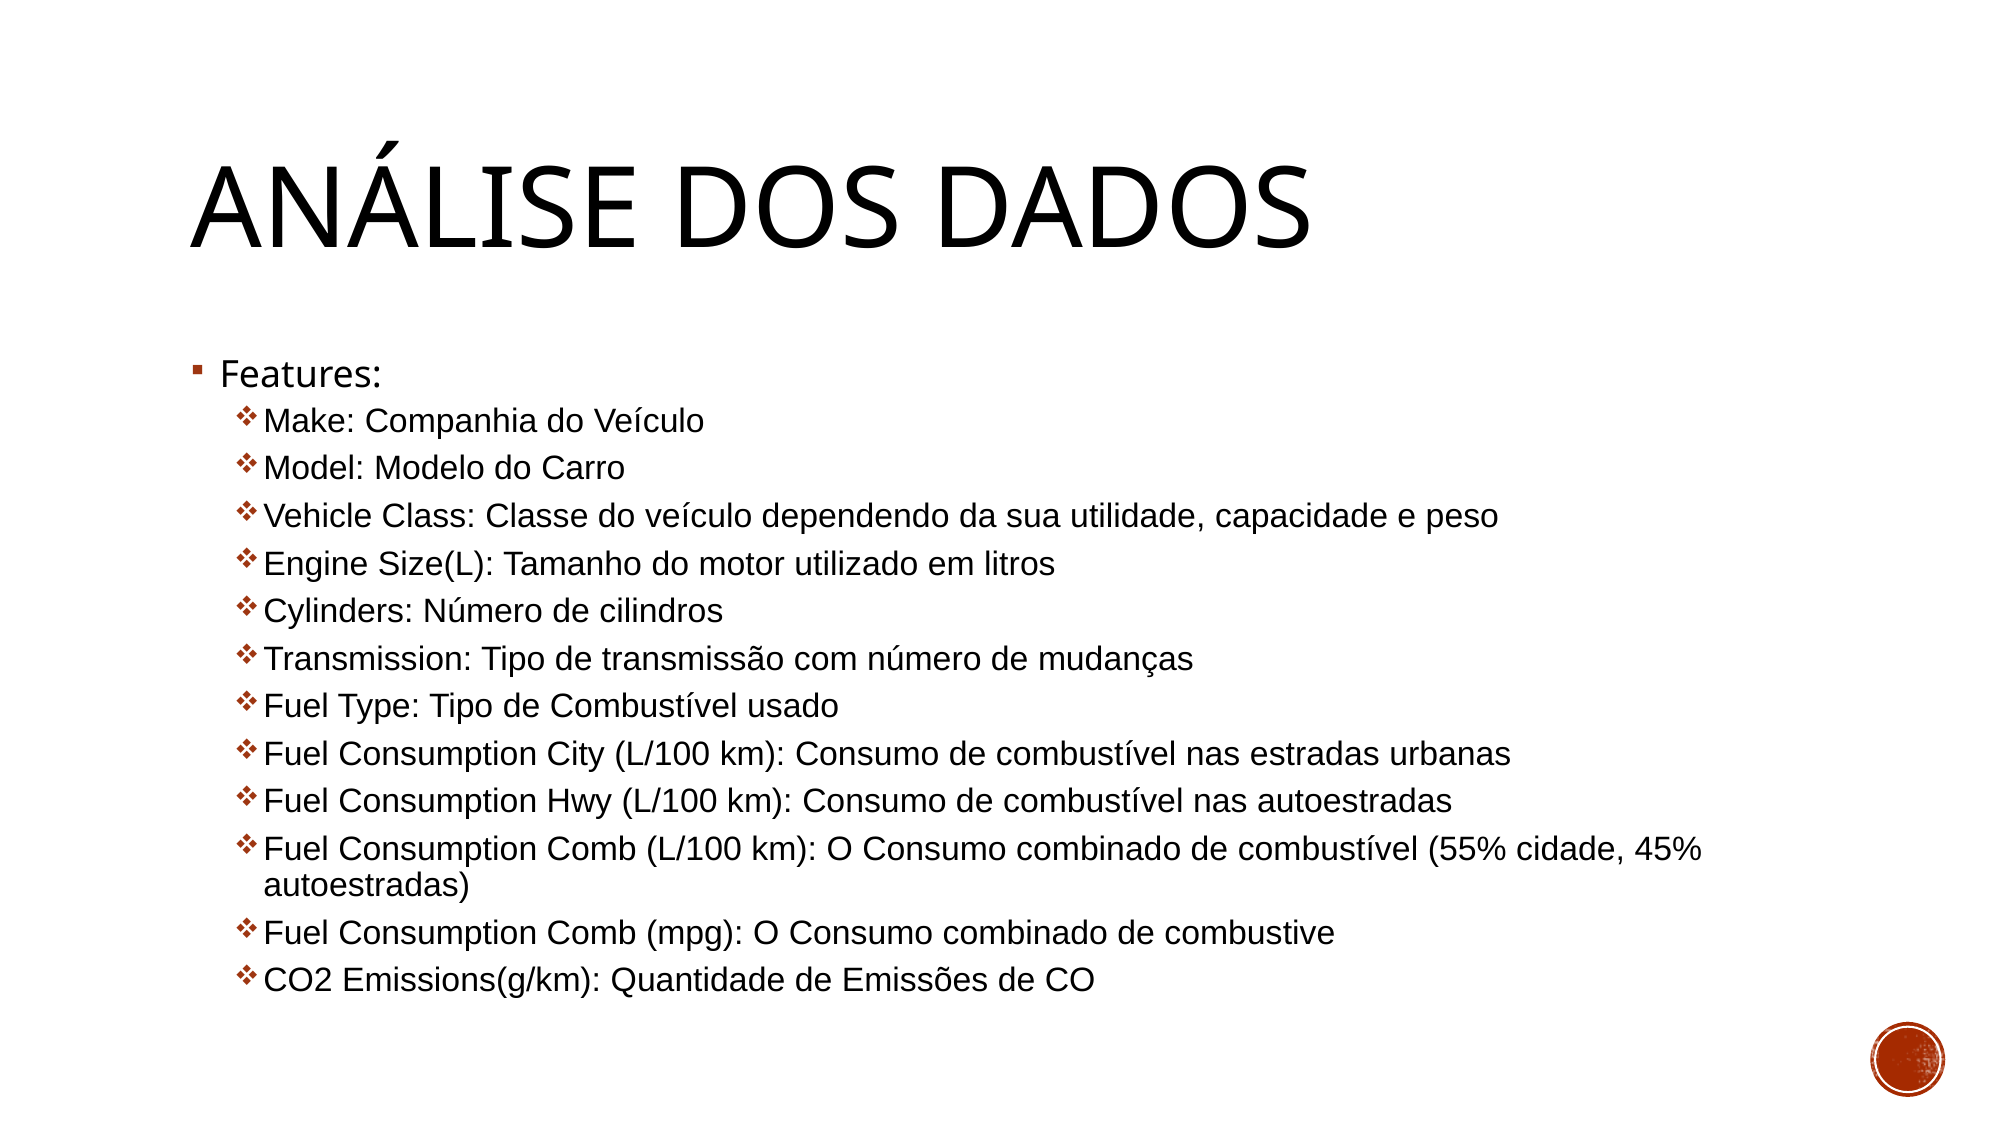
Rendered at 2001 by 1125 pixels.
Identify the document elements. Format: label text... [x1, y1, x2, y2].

list Features: Make: Companhia do Veículo Model: Modelo do Carro Vehicle Class: Classe do veículo dependendo da sua utilidade, capacidade e peso Engine Size(L): Tamanho do motor utilizado em litros Cylinders: Número de cilindros Transmission: Tipo de transmissão com número de mudanças Fuel Type: Tipo de Combustível usado Fuel Consumption City (L/100 km): Consumo de combustível nas estradas urbanas Fuel Consumption Hwy (L/100 km): Consumo de combustível nas autoestradas Fuel Consumption Comb (L/100 km): O Consumo combinado de combustível (55% cidade, 45% autoestradas) Fuel Consumption Comb (mpg): O Consumo combinado de combustive CO2 Emissions(g/km): Quantidade de Emissões de CO [175, 348, 1826, 1013]
title Análise dos dados [175, 79, 1826, 344]
